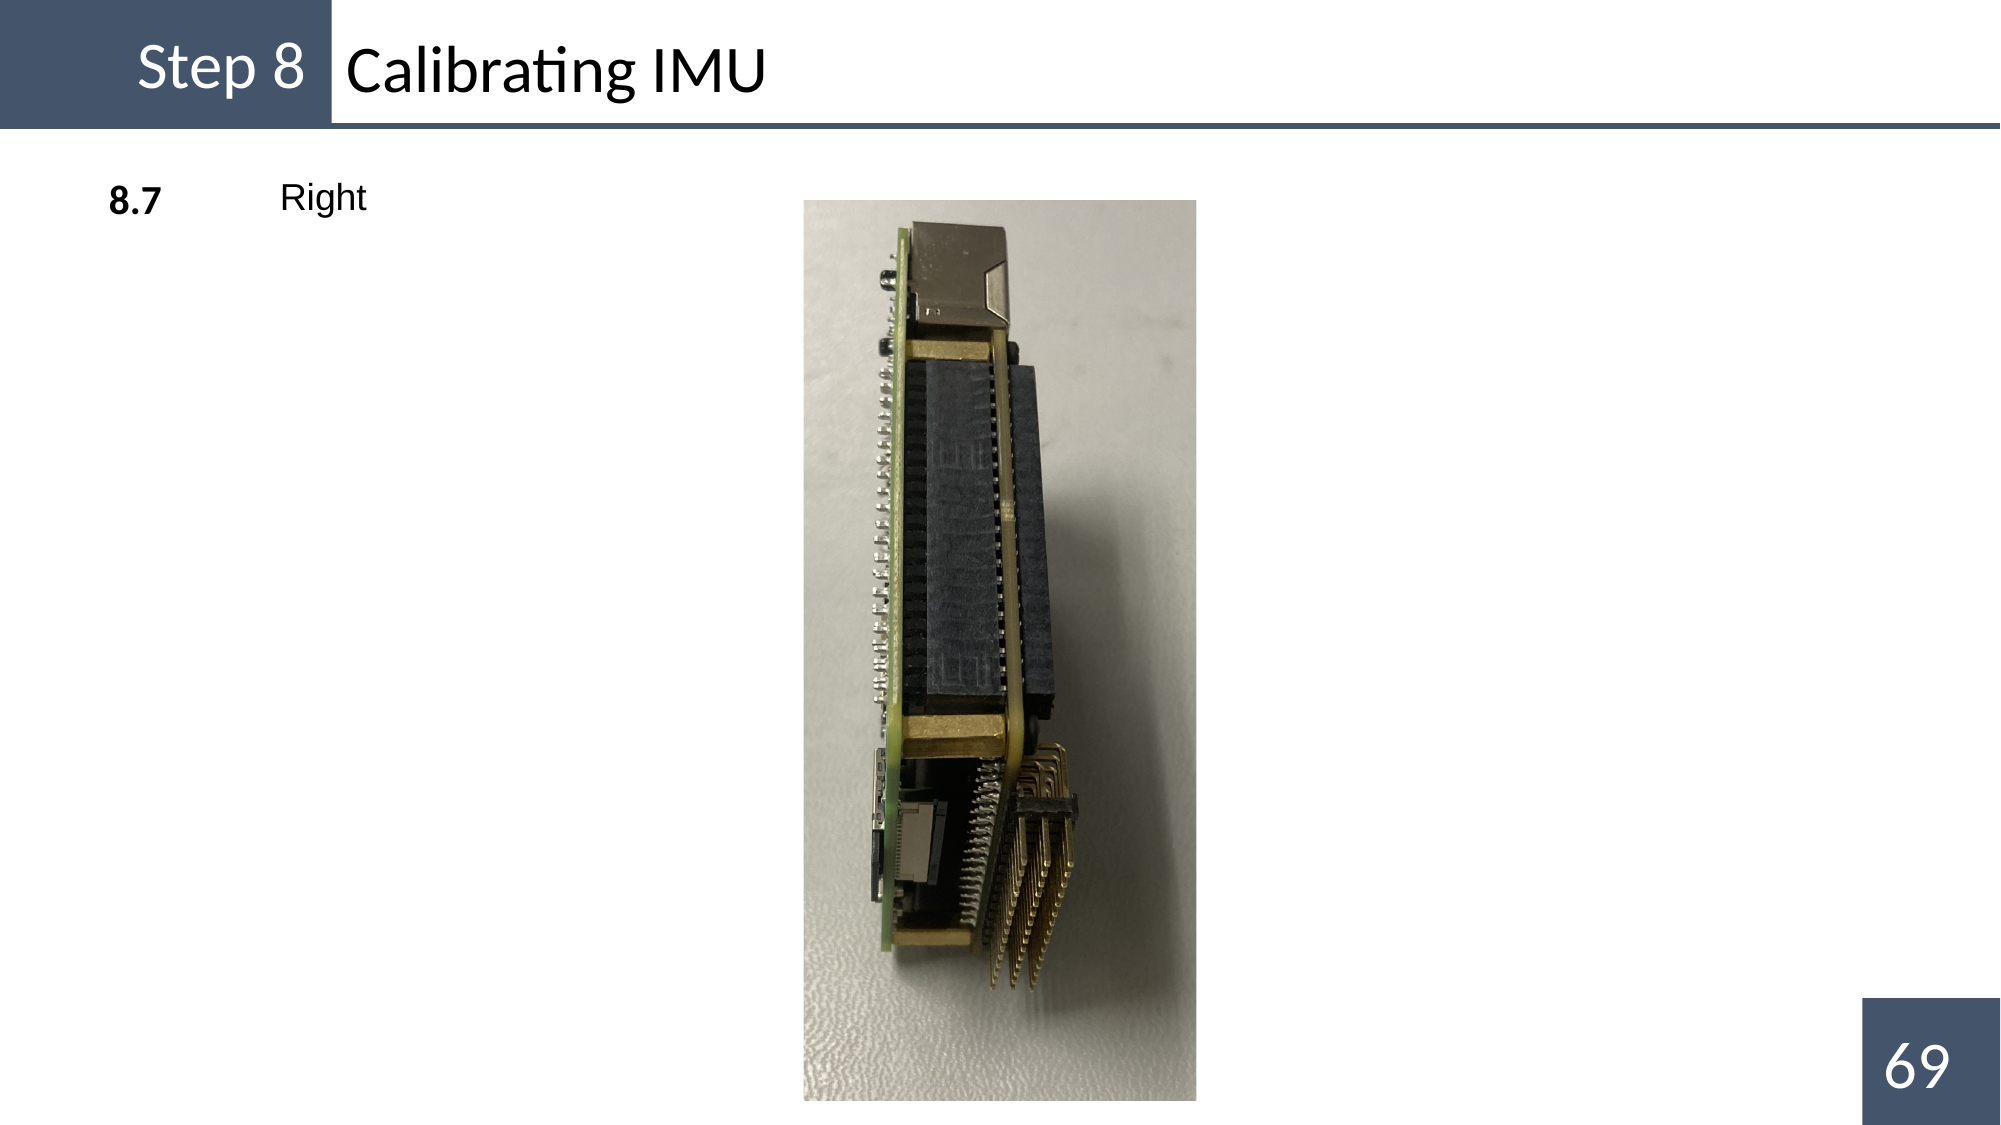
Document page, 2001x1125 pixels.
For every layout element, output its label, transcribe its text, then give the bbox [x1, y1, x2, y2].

list Calibrating IMU [331, 1, 1395, 141]
list Right [264, 170, 1328, 324]
text_box Step 8 [122, 15, 322, 110]
list 8.7 [93, 171, 222, 232]
picture [803, 200, 1197, 1101]
